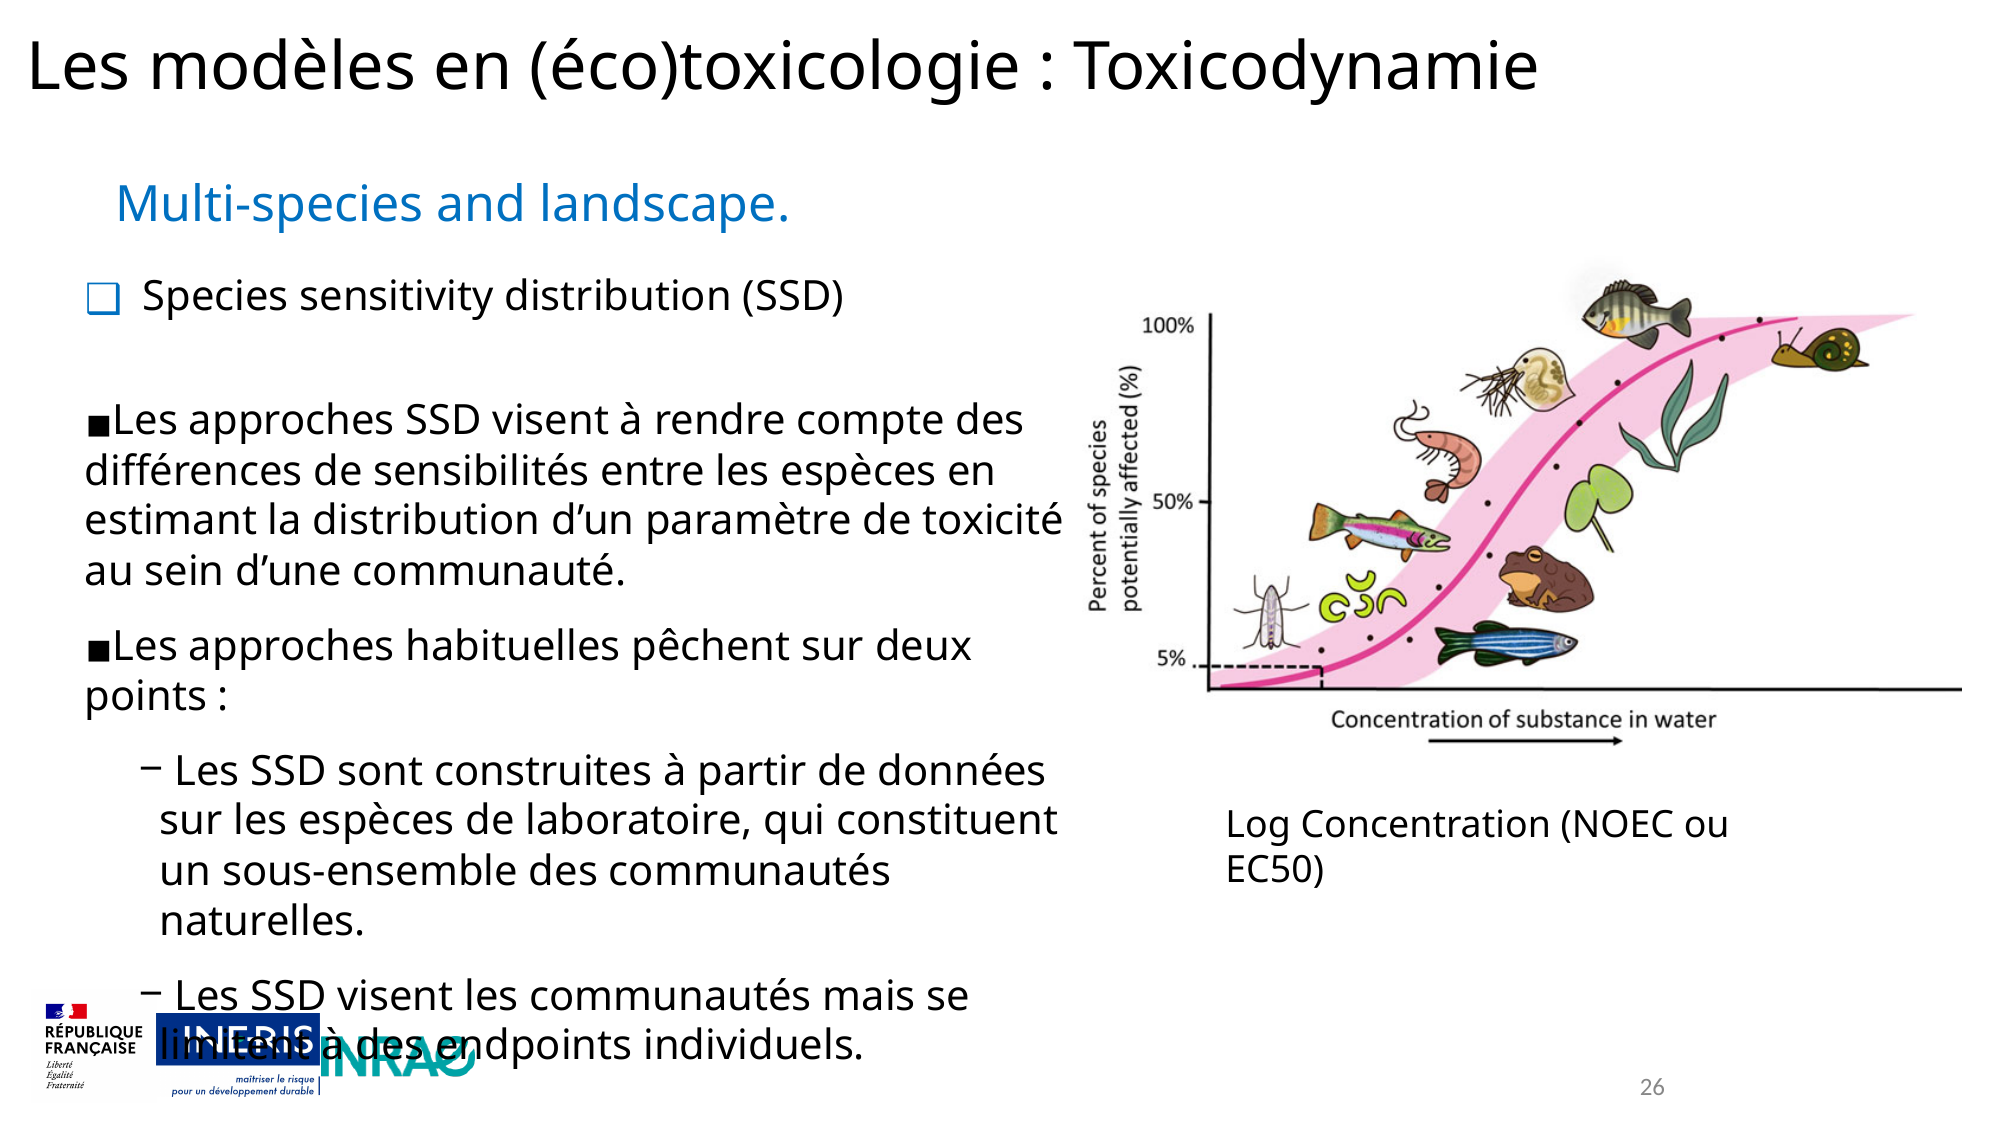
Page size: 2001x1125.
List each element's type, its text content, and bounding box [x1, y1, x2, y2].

slide_number 26 [1370, 1046, 1666, 1125]
text_box Multi-species and landscape. [100, 171, 1810, 241]
text_box Log Concentration (NOEC ou EC50) [1210, 802, 1851, 897]
picture [1072, 226, 1962, 793]
text_box Les approches SSD visent à rendre compte des différences de sensibilités entre les espèces en estimant la distribution d’un paramètre de toxicité au sein d’une communauté. Les approches habituelles pêchent sur deux points : Les SSD sont construites à partir de données sur les espèces de laboratoire, qui constituent un sous-ensemble des communautés naturelles. Les SSD visent les communautés mais se limitent à des endpoints individuels. [69, 385, 1101, 1076]
title Les modèles en (éco)toxicologie : Toxicodynamie [11, 19, 1989, 117]
text_box Species sensitivity distribution (SSD) [69, 261, 1067, 385]
picture [31, 989, 320, 1103]
